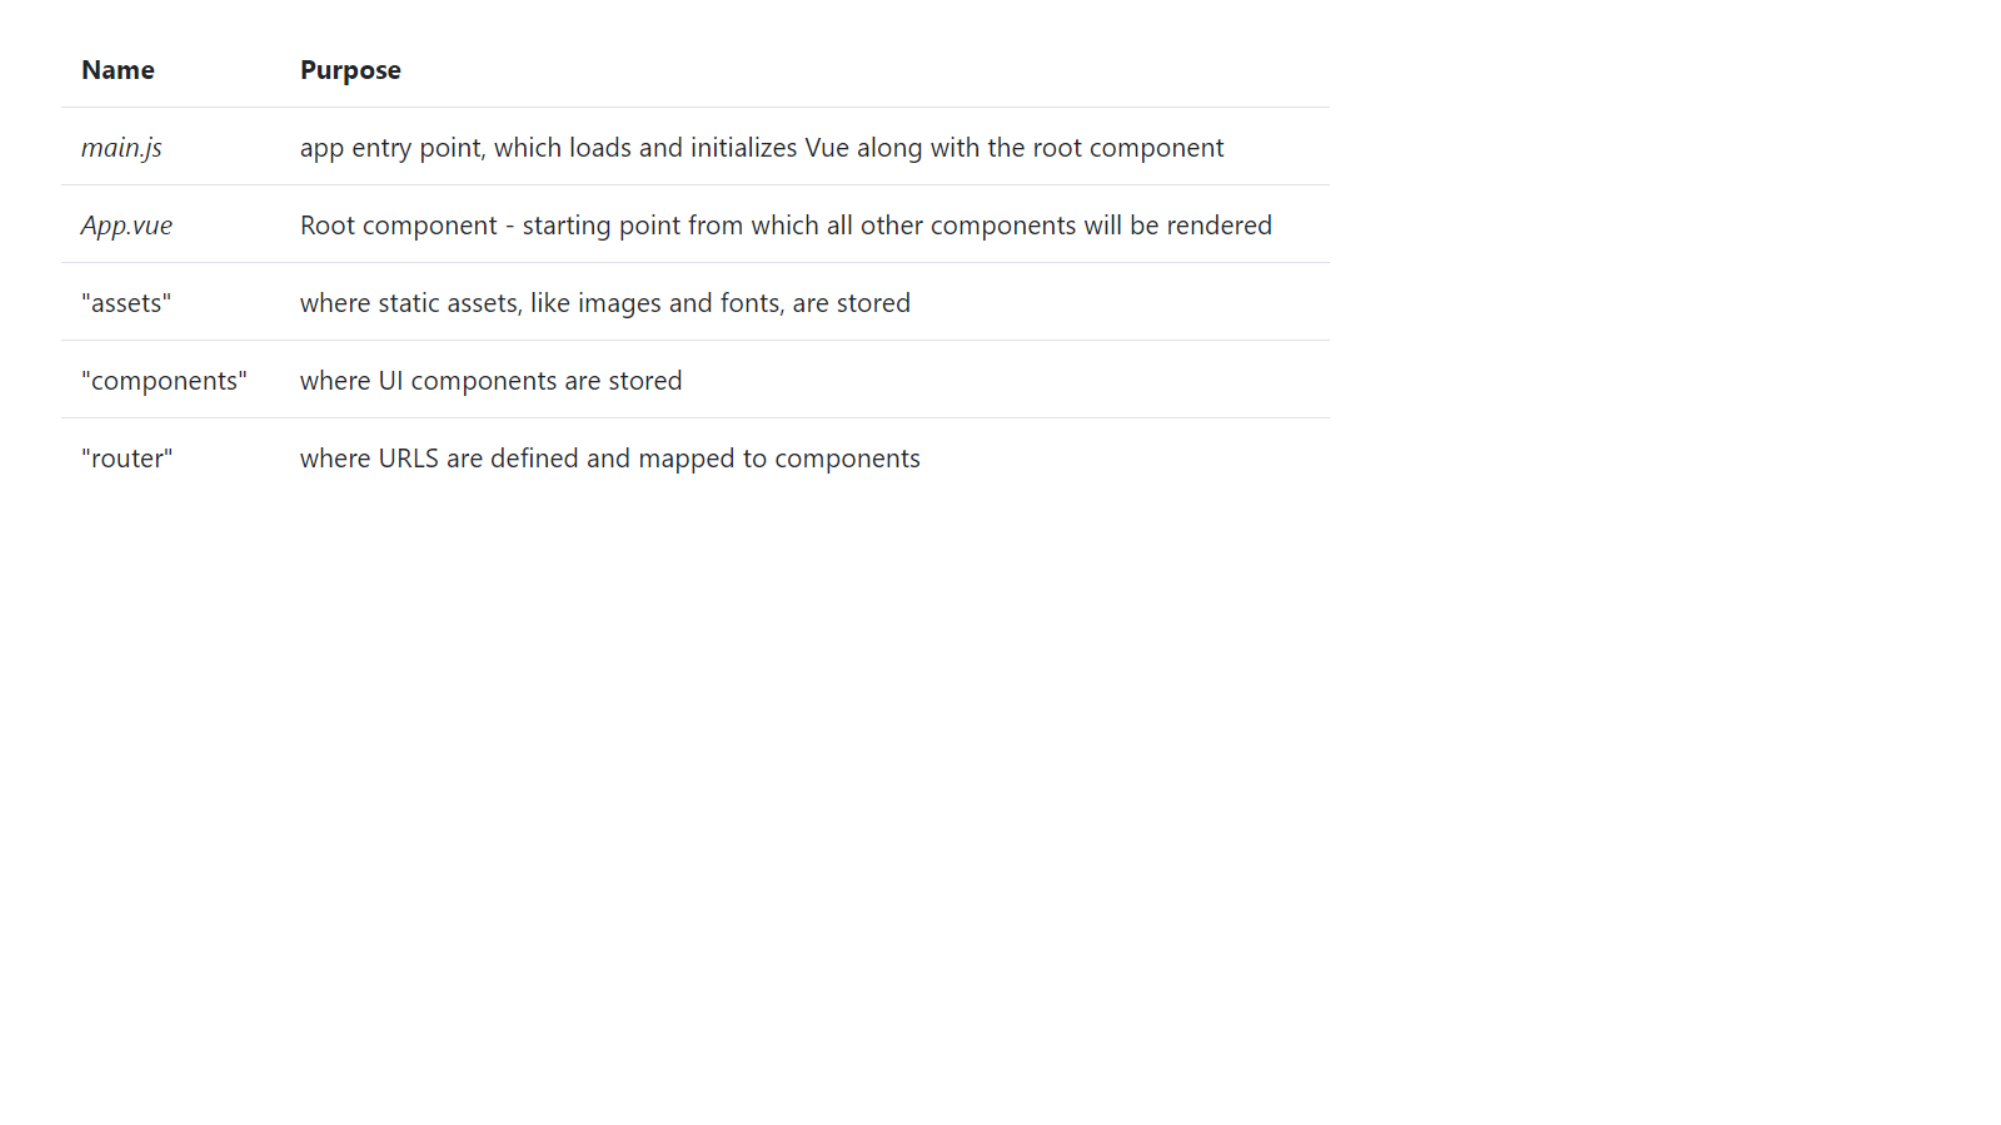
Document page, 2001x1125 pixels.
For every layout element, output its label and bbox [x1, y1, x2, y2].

picture [60, 34, 1330, 490]
